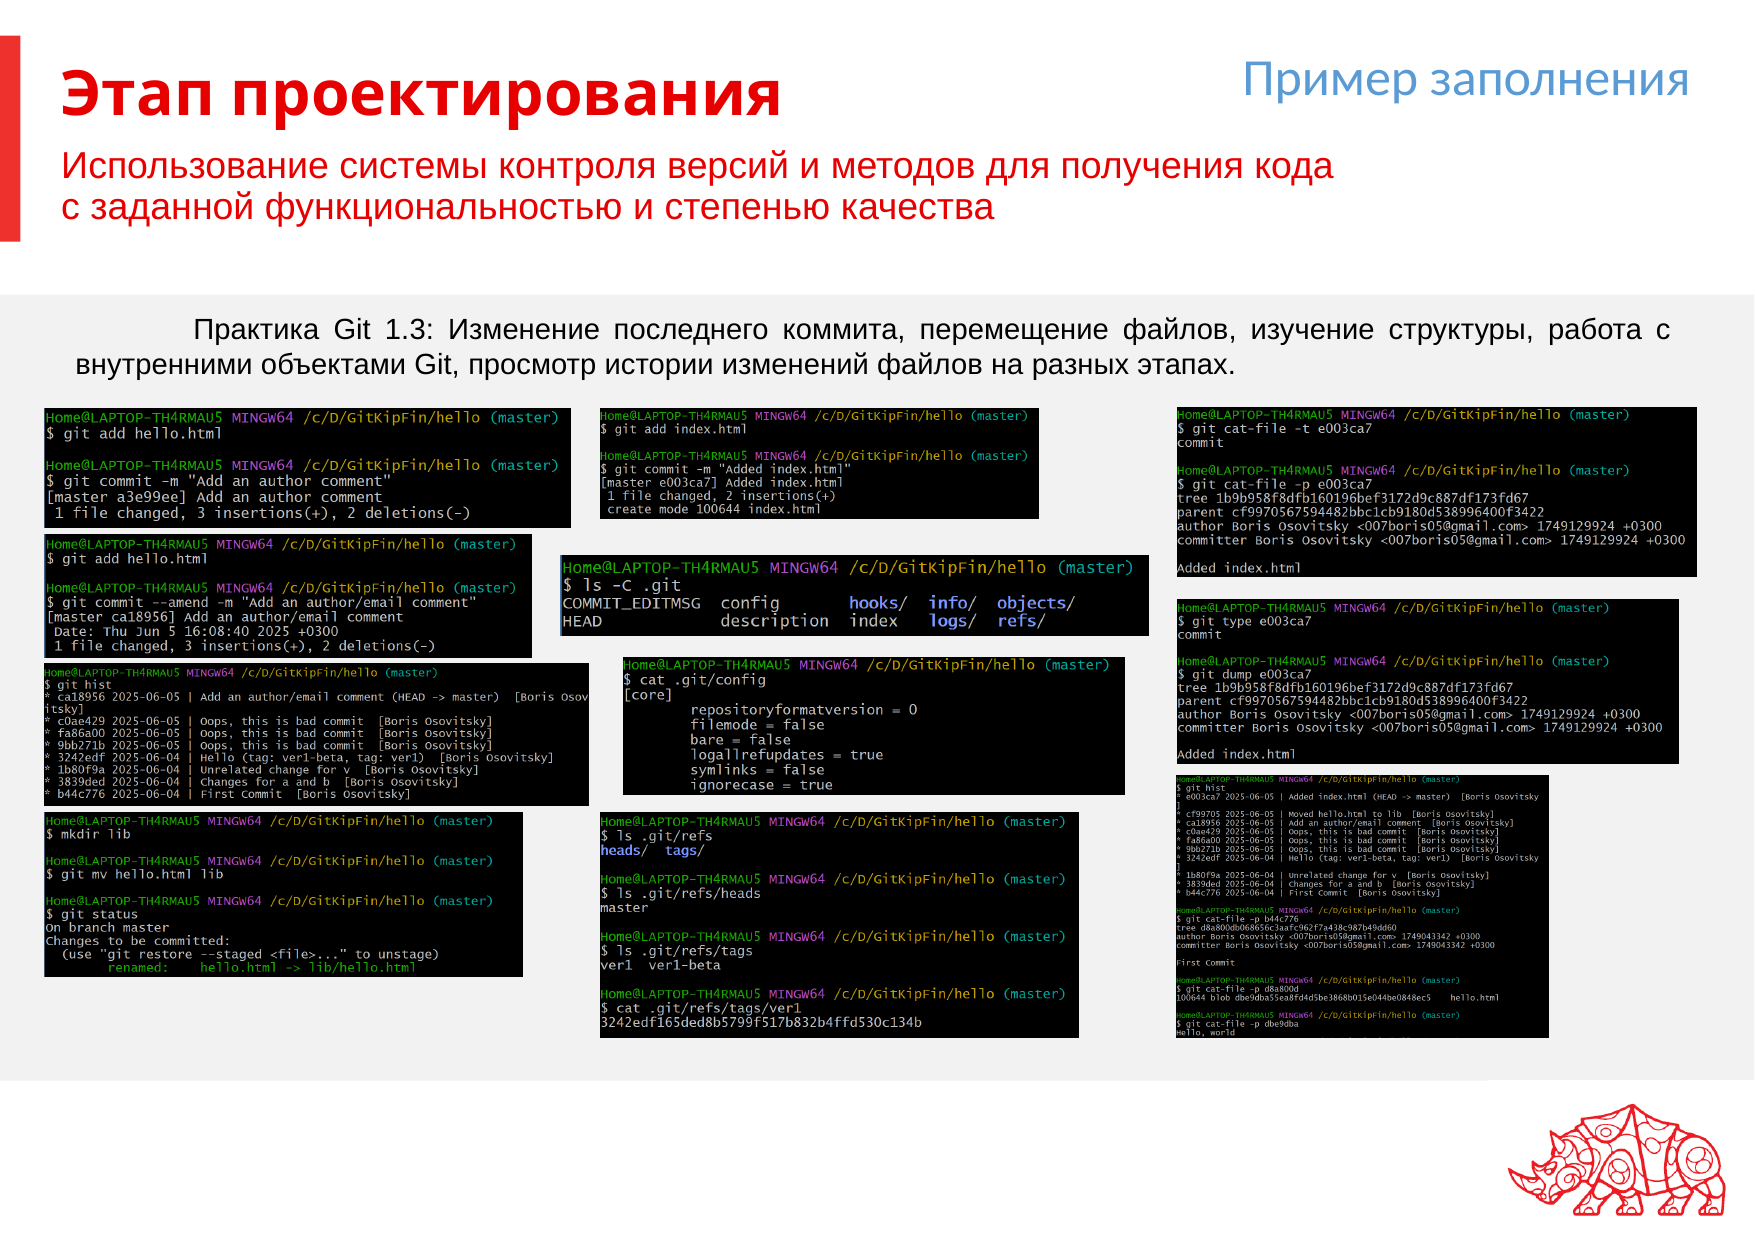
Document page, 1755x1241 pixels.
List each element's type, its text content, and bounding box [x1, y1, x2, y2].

picture [599, 812, 1079, 1038]
picture [43, 408, 571, 529]
picture [43, 663, 589, 807]
picture [559, 554, 1150, 636]
picture [43, 812, 523, 977]
picture [1176, 775, 1550, 1038]
picture [1487, 1080, 1755, 1229]
list Использование системы контроля версий и методов для получения кода с заданной функциональностью и степенью качества [44, 72, 1370, 236]
picture [599, 408, 1039, 519]
text_box Практика Git 1.3: Изменение последнего коммита, перемещение файлов, изучение структуры, работа с внутренними объектами Git, просмотр истории изменений файлов на разных этапах. [60, 302, 1687, 388]
title Этап проектирования [60, 0, 1650, 200]
picture [1177, 599, 1680, 765]
picture [1177, 407, 1697, 577]
picture [43, 534, 532, 658]
text_box Пример заполнения [1650, 36, 1726, 115]
picture [622, 657, 1125, 795]
